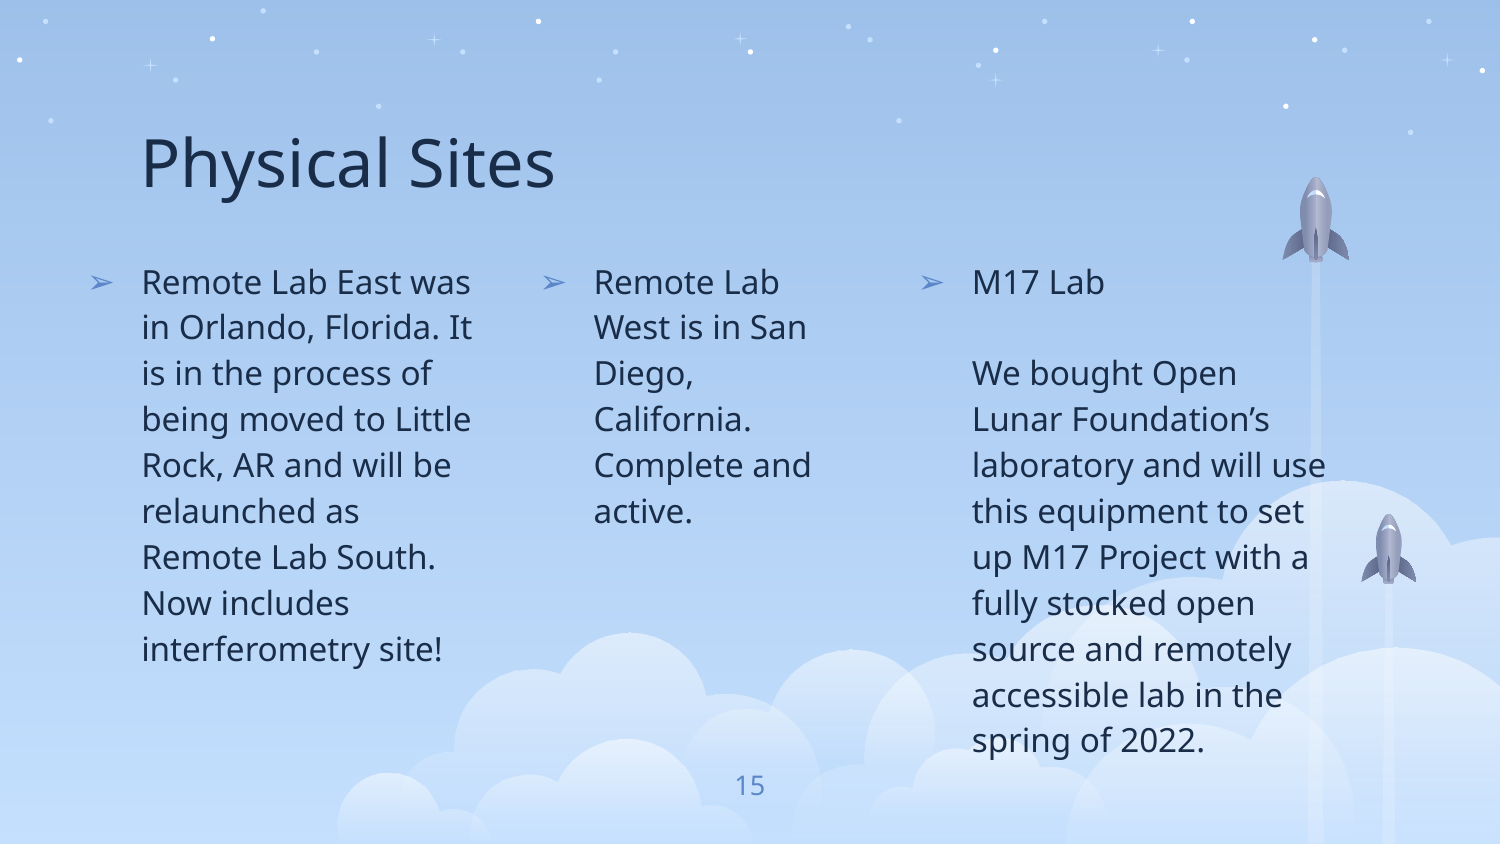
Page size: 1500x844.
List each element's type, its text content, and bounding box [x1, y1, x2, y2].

list M17 Lab We bought Open Lunar Foundation’s laboratory and will use this equipment to set up M17 Project with a fully stocked open source and remotely accessible lab in the spring of 2022. [896, 254, 1332, 783]
list Remote Lab East was in Orlando, Florida. It is in the process of being moved to Little Rock, AR and will be relaunched as Remote Lab South. Now includes interferometry site! [66, 254, 483, 783]
title Physical Sites [140, 137, 1240, 203]
list Remote Lab West is in San Diego, California. Complete and active. [518, 254, 861, 783]
slide_number 15 [705, 754, 795, 819]
